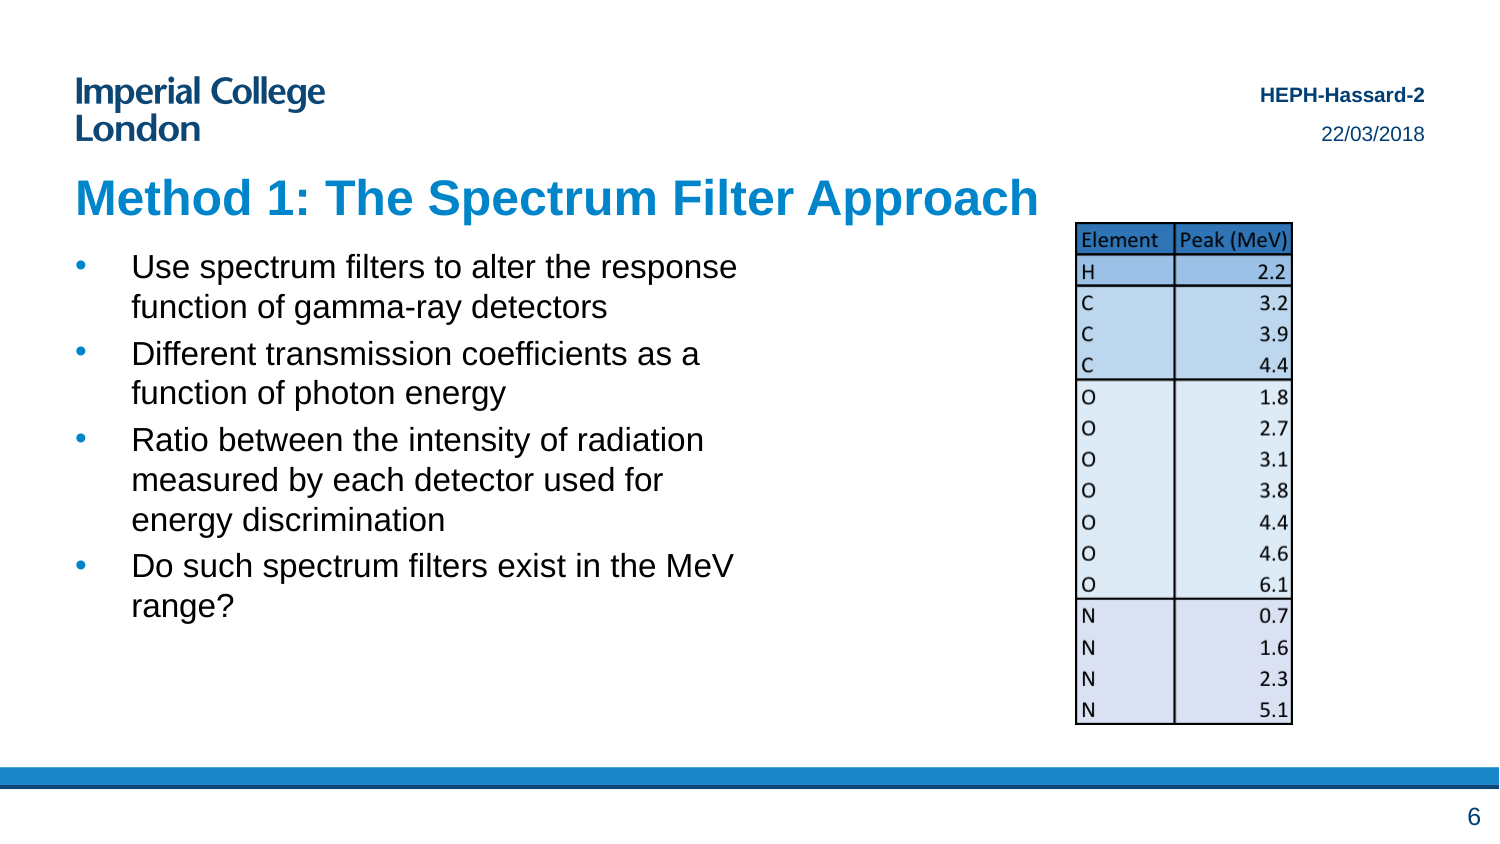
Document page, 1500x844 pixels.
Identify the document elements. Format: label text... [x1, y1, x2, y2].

list 22/03/2018 [1187, 121, 1425, 153]
title Method 1: The Spectrum Filter Approach [75, 160, 1425, 223]
picture [0, 0, 1499, 844]
list Use spectrum filters to alter the response function of gamma-ray detectors Different transmission coefficients as a function of photon energy Ratio between the intensity of radiation measured by each detector used for energy discrimination Do such spectrum filters exist in the MeV range? [75, 245, 747, 736]
text_box 6 [1452, 792, 1500, 838]
list HEPH-Hassard-2 [1075, 81, 1425, 120]
